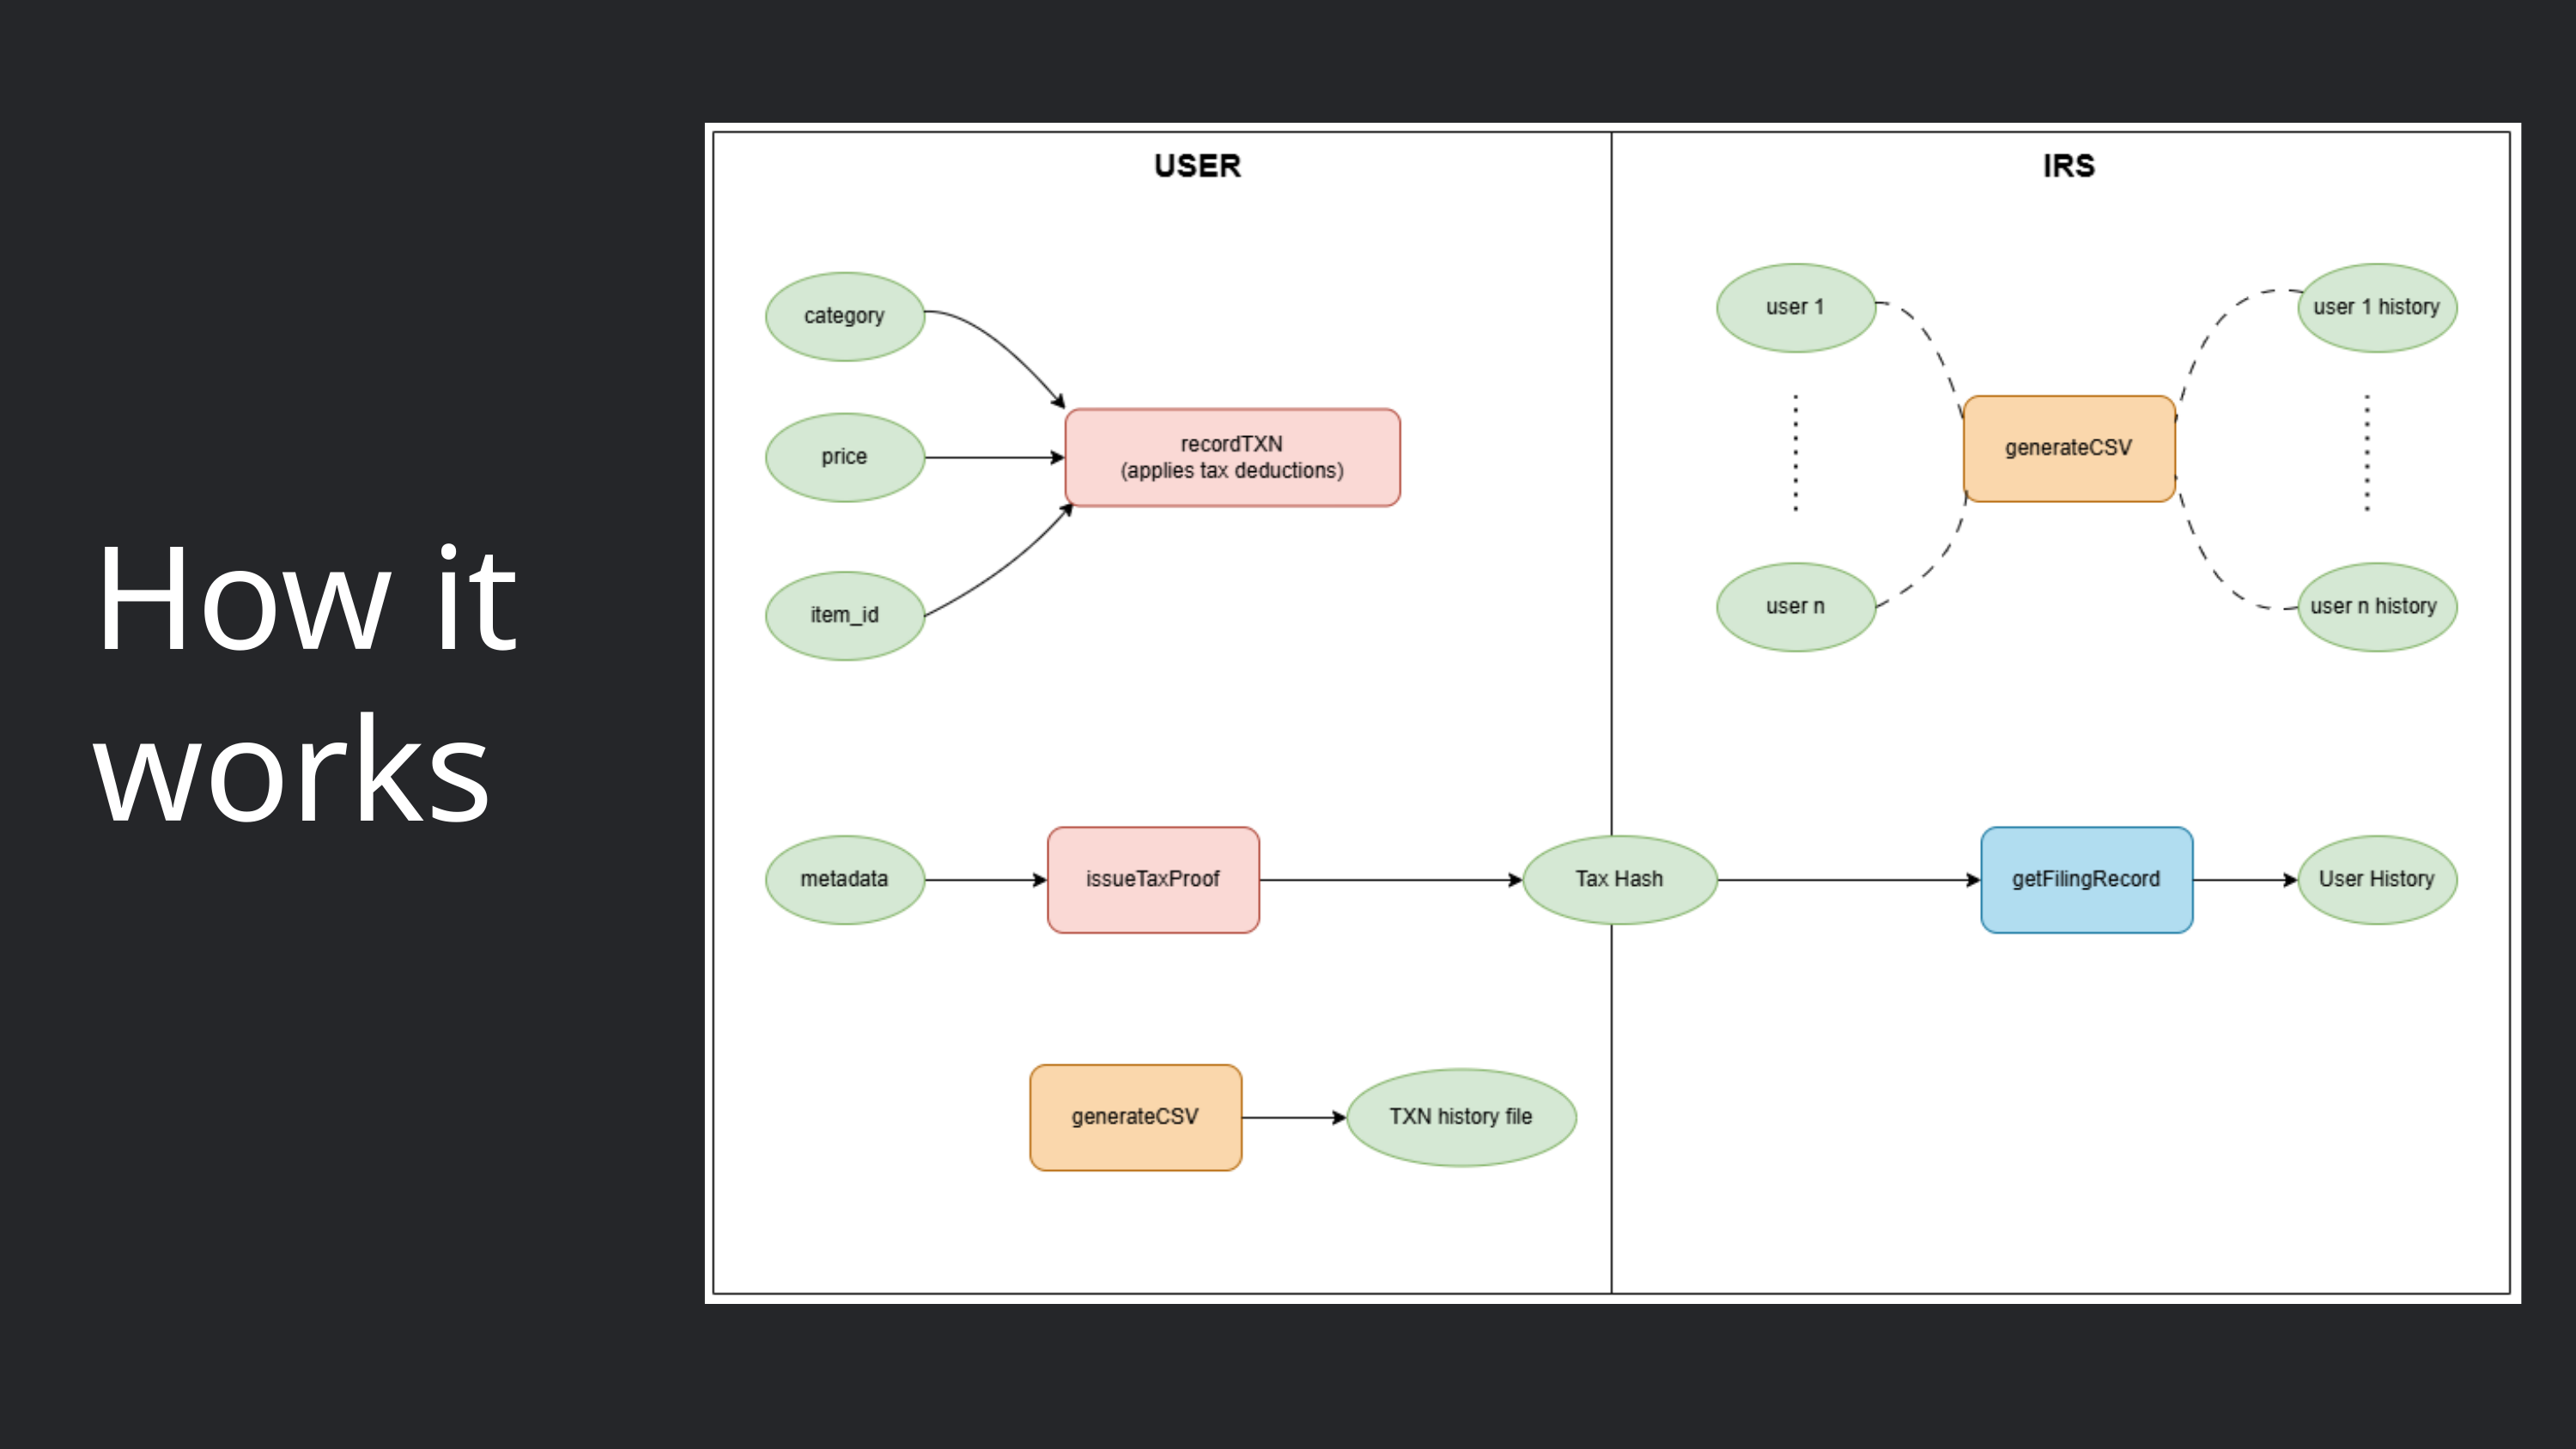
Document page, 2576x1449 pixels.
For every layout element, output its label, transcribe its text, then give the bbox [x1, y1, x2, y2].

text_box [704, 123, 2522, 1304]
text_box How it works [91, 506, 846, 850]
